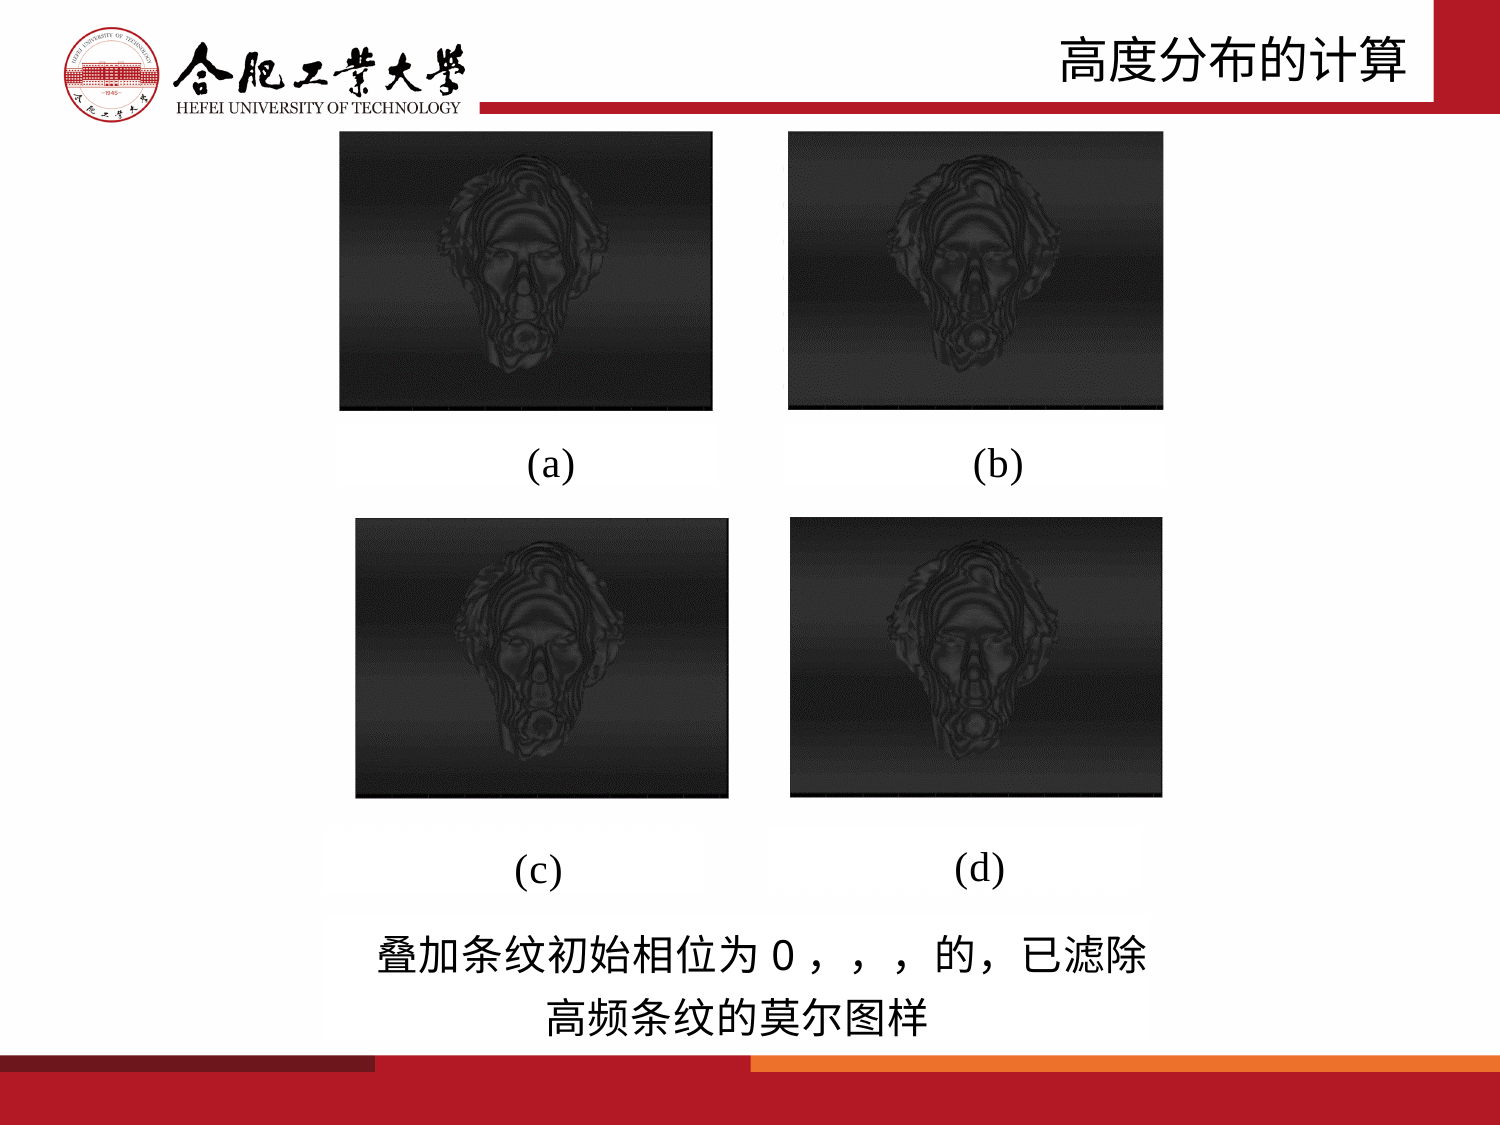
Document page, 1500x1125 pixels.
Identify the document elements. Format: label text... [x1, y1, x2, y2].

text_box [324, 129, 1164, 1037]
picture [0, 0, 1500, 1125]
text_box 高度分布的计算 [1043, 21, 1500, 97]
